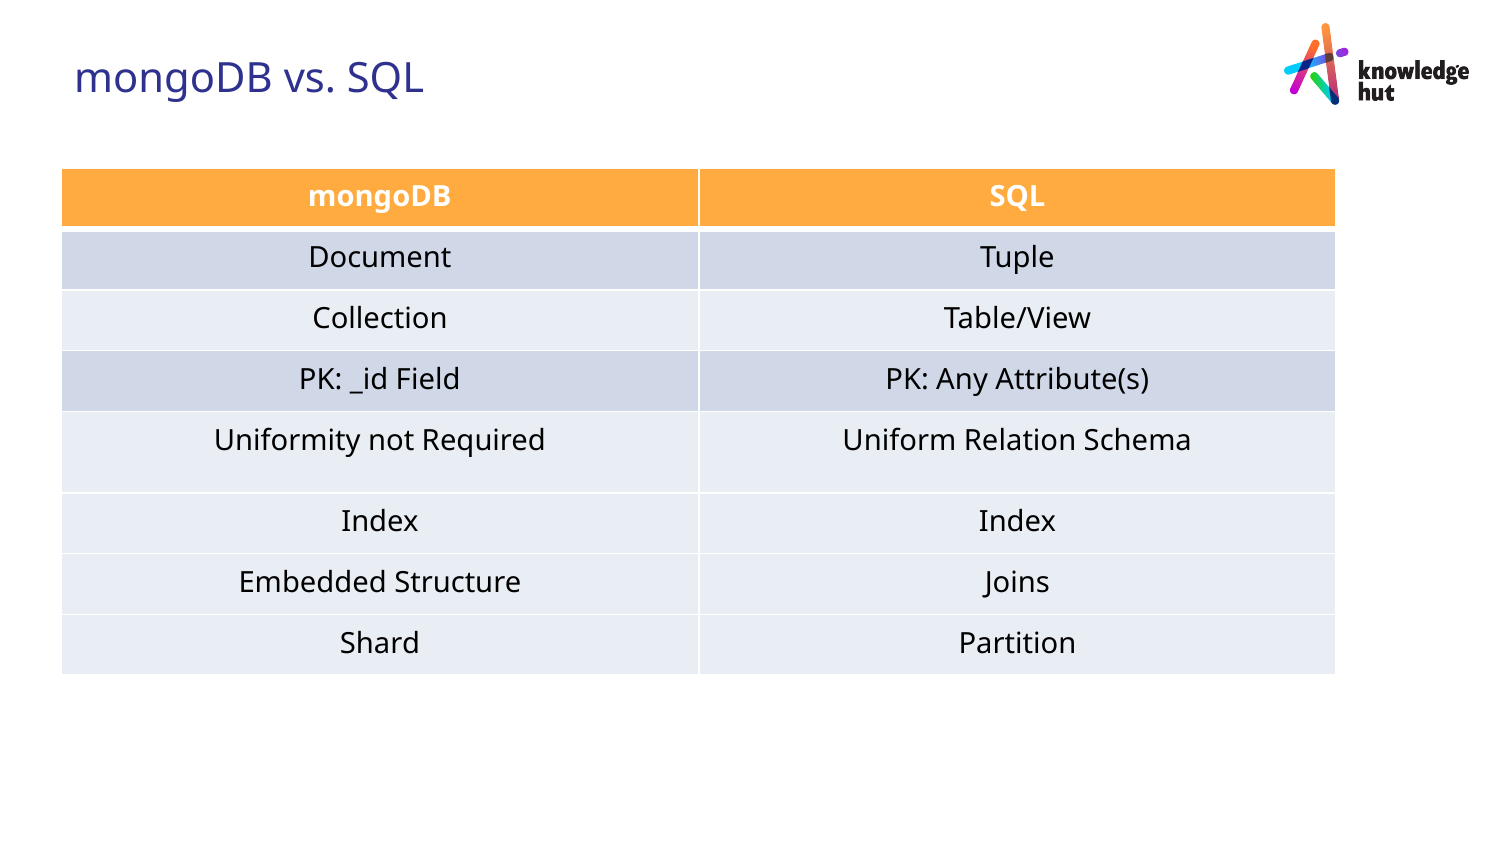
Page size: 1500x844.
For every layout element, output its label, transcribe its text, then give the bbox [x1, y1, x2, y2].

table_cell Index [62, 494, 698, 553]
table_header SQL [700, 169, 1335, 226]
table_cell Partition [700, 615, 1335, 674]
table_cell Uniformity not Required [62, 412, 698, 492]
table_cell Table/View [700, 291, 1335, 350]
text_box mongoDB vs. SQL [59, 42, 452, 108]
table_cell Collection [62, 291, 698, 350]
table_cell Shard [62, 615, 698, 674]
table_header mongoDB [62, 169, 698, 226]
table_cell Tuple [700, 232, 1335, 289]
table_cell Embedded Structure [62, 554, 698, 614]
table_cell Index [700, 494, 1335, 553]
table_cell PK: Any Attribute(s) [700, 351, 1335, 411]
table_cell Joins [700, 554, 1335, 614]
table_cell Uniform Relation Schema [700, 412, 1335, 492]
picture [1284, 23, 1469, 105]
table_cell PK: _id Field [62, 351, 698, 411]
table_cell Document [62, 232, 698, 289]
